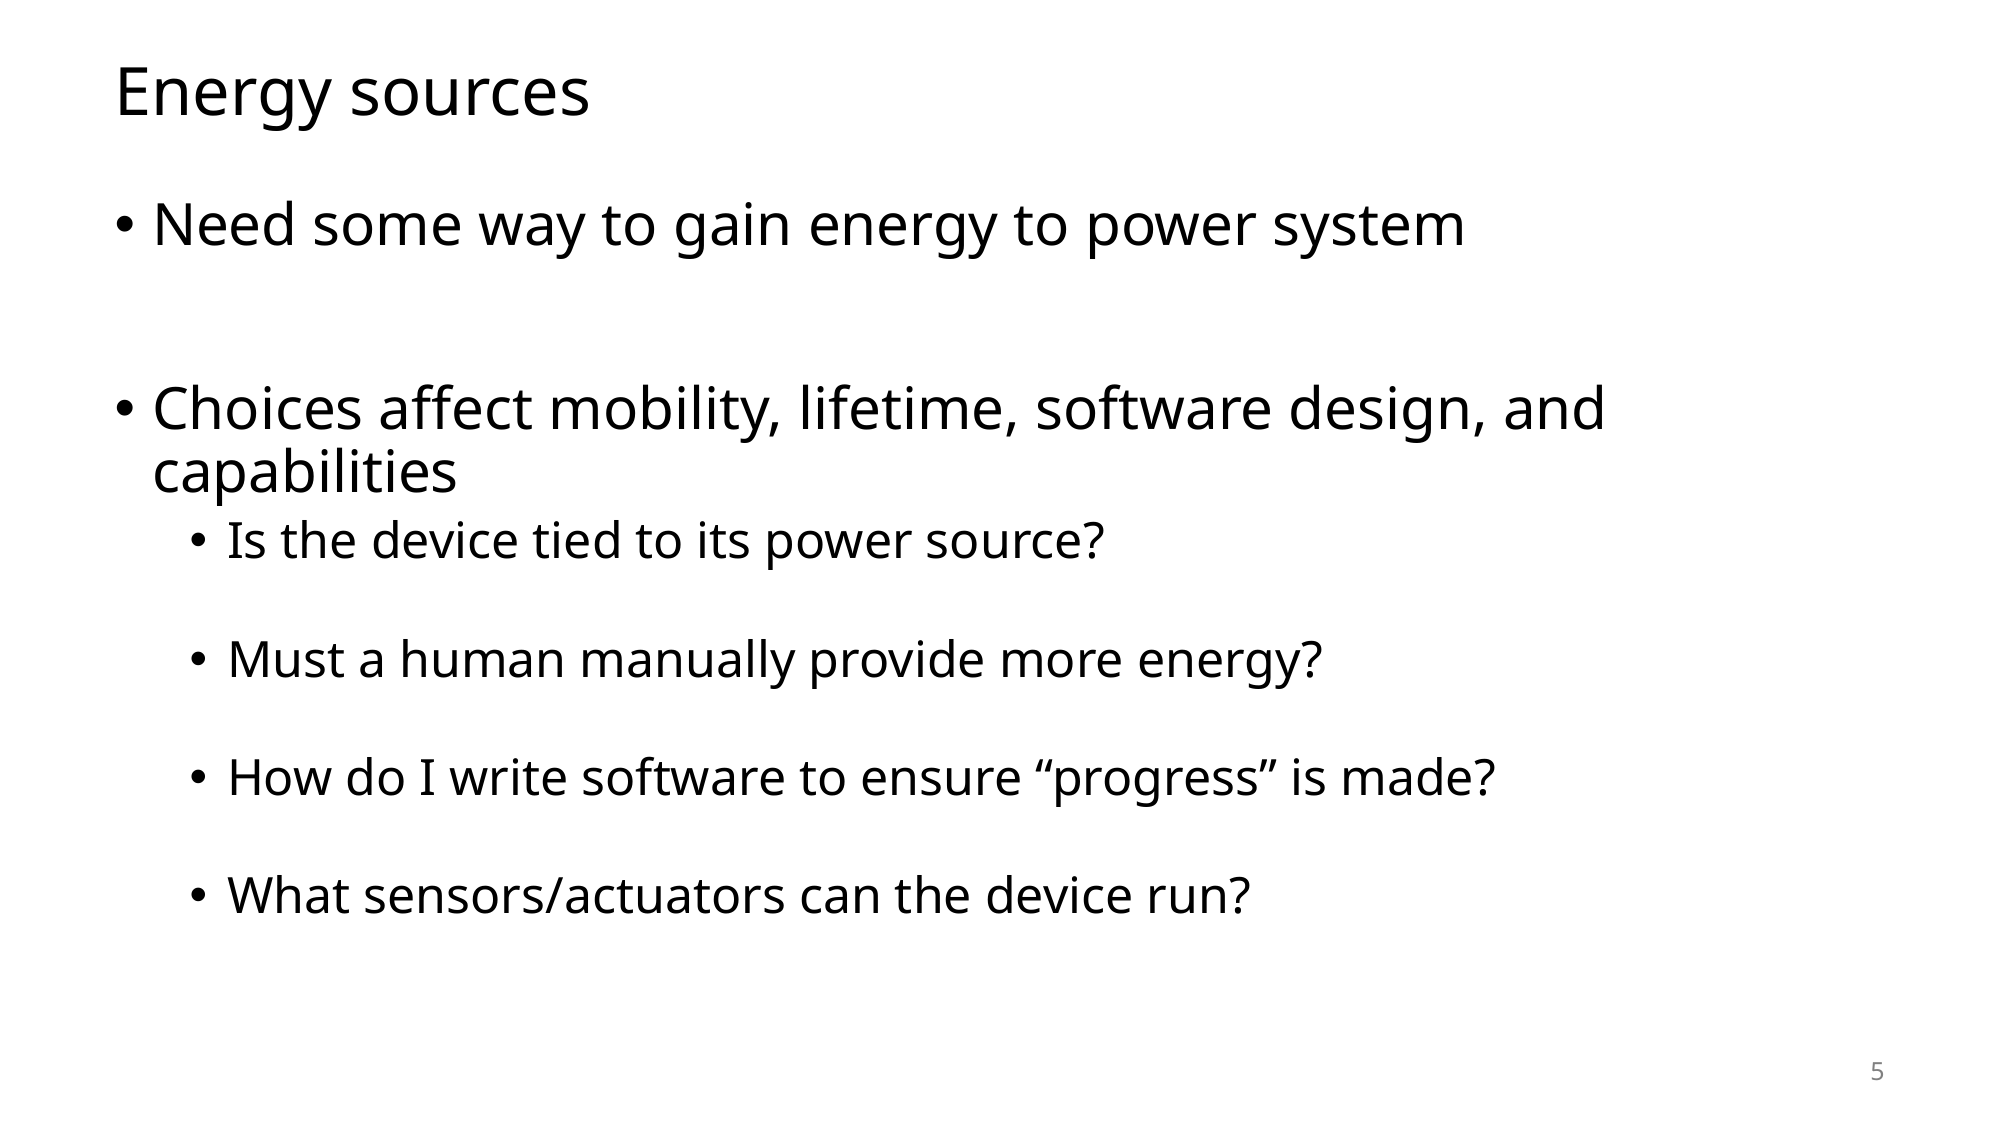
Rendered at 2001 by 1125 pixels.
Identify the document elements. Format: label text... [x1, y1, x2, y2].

title Energy sources [99, 37, 1900, 150]
slide_number 5 [1749, 1042, 1900, 1103]
list Need some way to gain energy to power system Choices affect mobility, lifetime, software design, and capabilities Is the device tied to its power source? Must a human manually provide more energy? How do I write software to ensure “progress” is made? What sensors/actuators can the device run? [99, 187, 1900, 1013]
